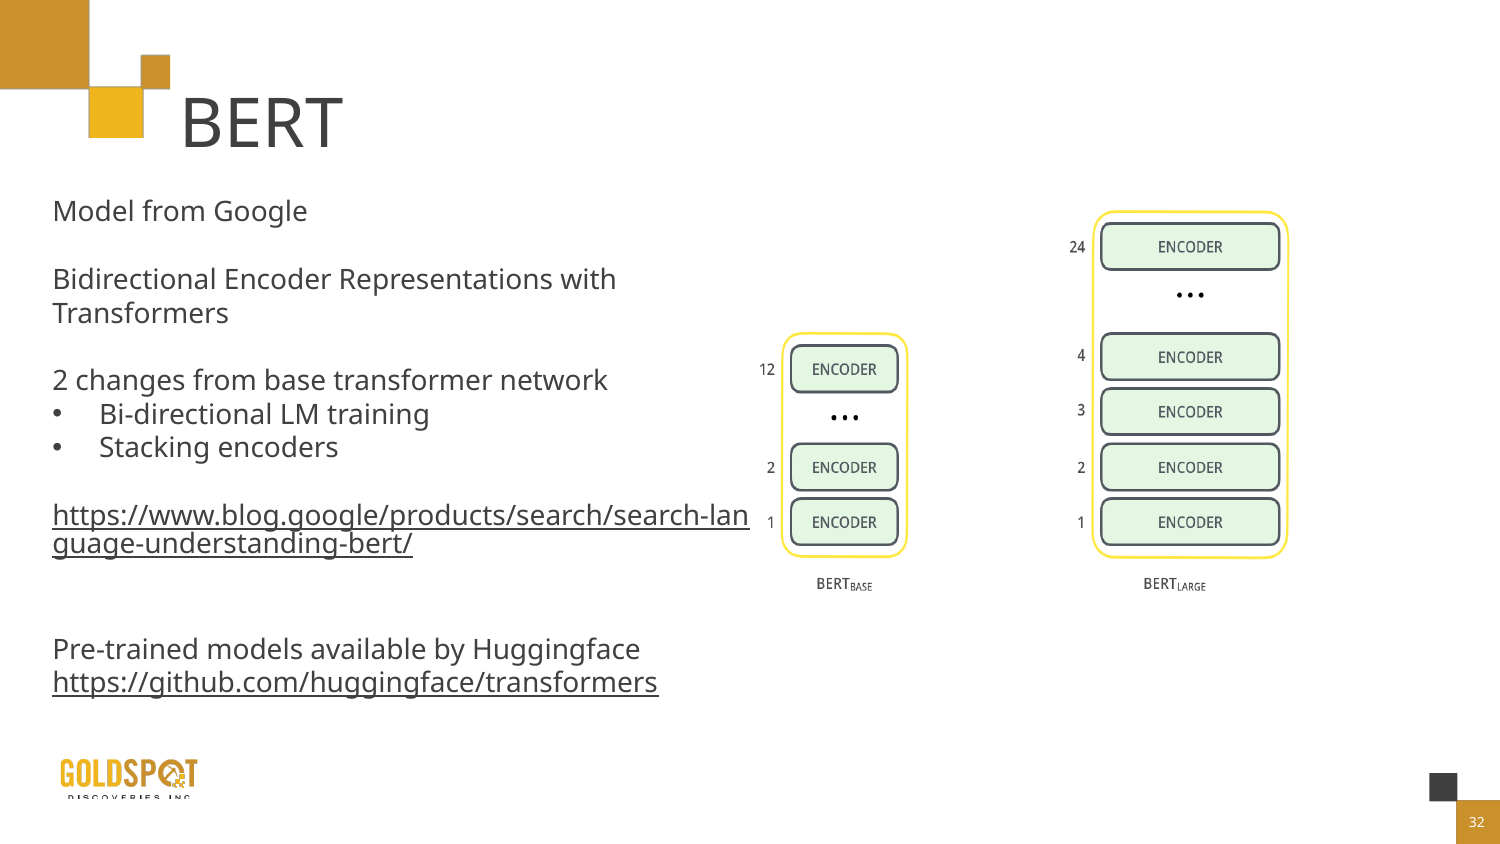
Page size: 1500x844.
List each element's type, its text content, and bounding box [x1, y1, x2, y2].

picture [606, 186, 1489, 615]
text_box Model from Google Bidirectional Encoder Representations with Transformers 2 changes from base transformer network Bi-directional LM training Stacking encoders https://www.blog.google/products/search/search-language-understanding-bert/ Pre-trained models available by Huggingface https://github.com/huggingface/transformers [37, 186, 779, 683]
title BERT [164, 74, 1065, 177]
text_box 32 [1379, 764, 1500, 844]
